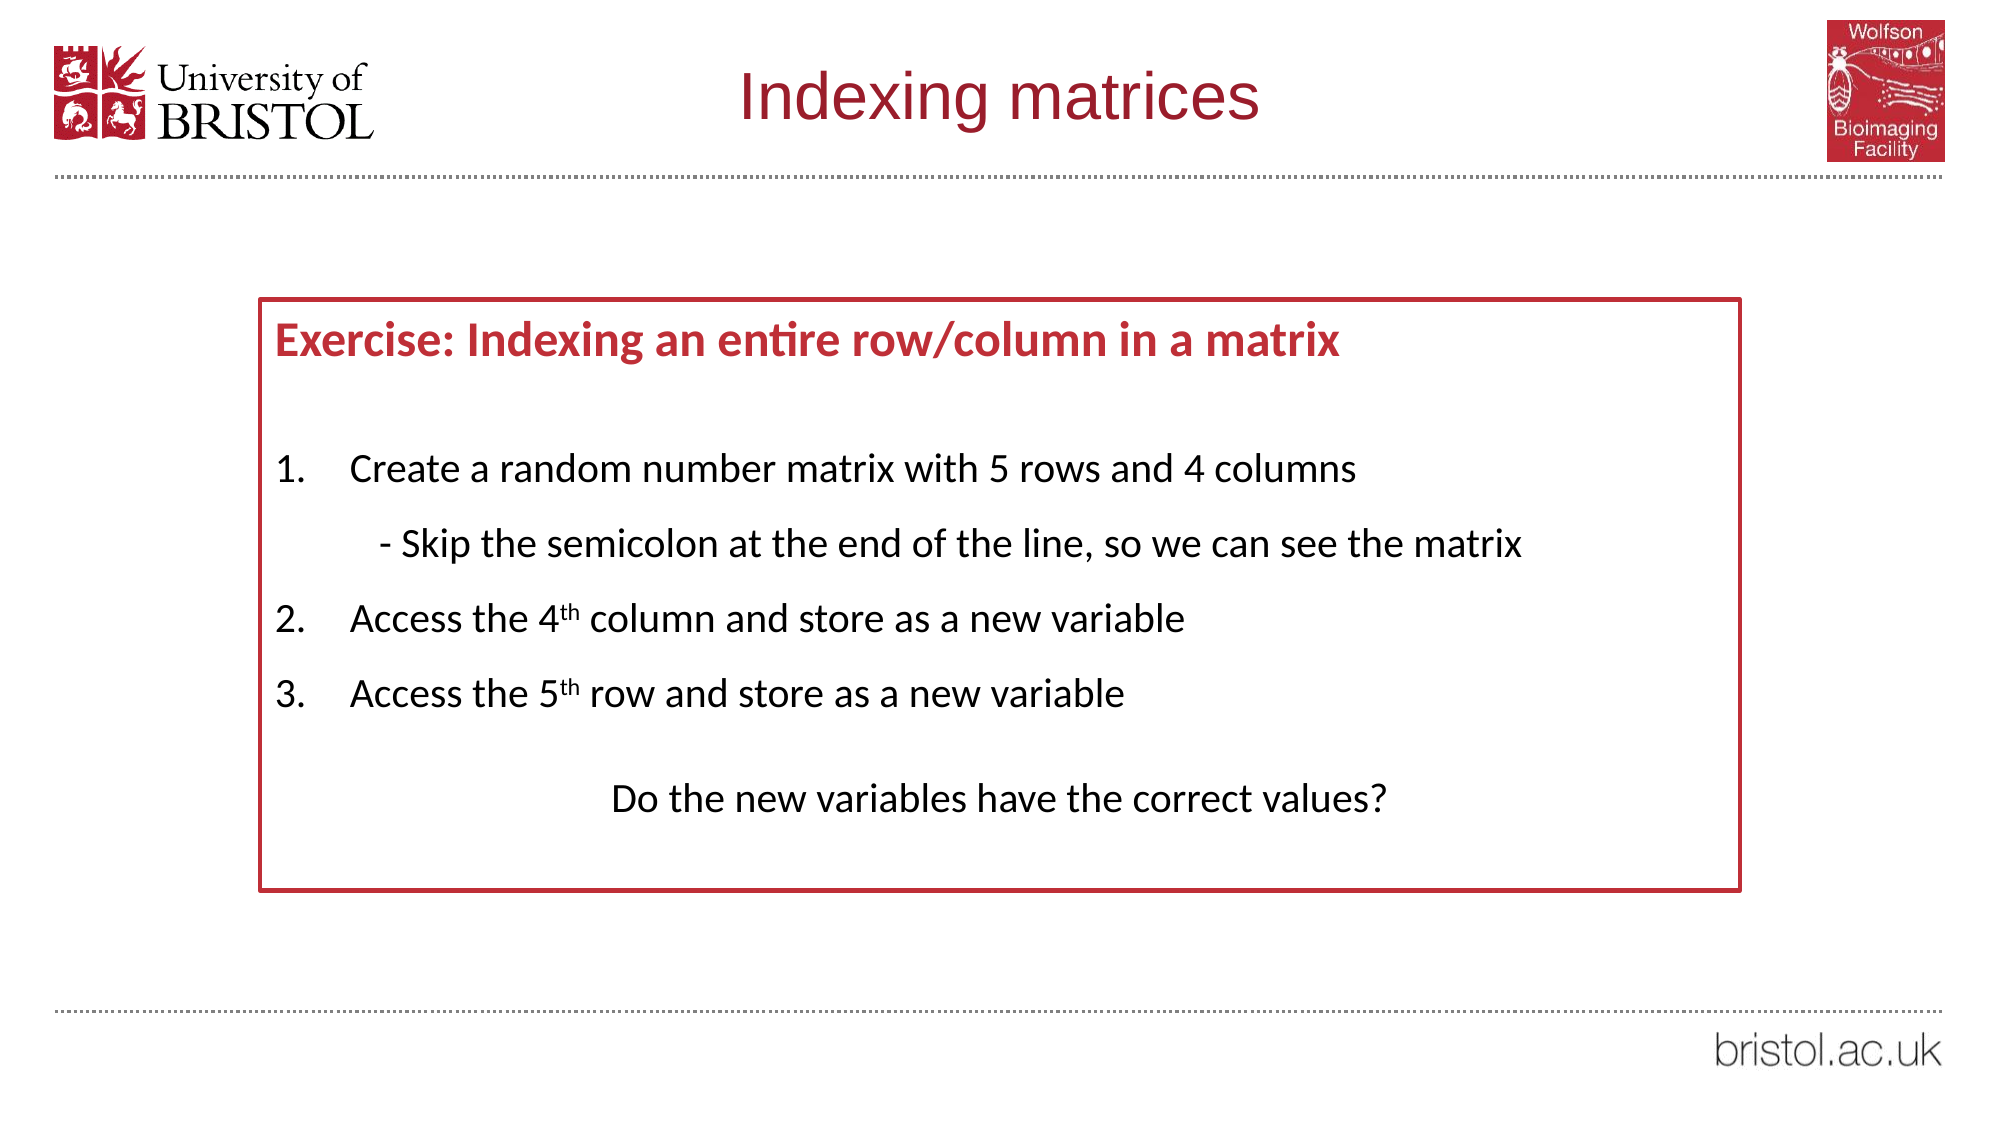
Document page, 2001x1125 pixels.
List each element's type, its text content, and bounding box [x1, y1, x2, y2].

picture [1827, 20, 1945, 162]
picture [1700, 1023, 1945, 1080]
picture [54, 46, 374, 140]
title Indexing matrices [396, 41, 1604, 140]
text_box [259, 298, 1741, 891]
